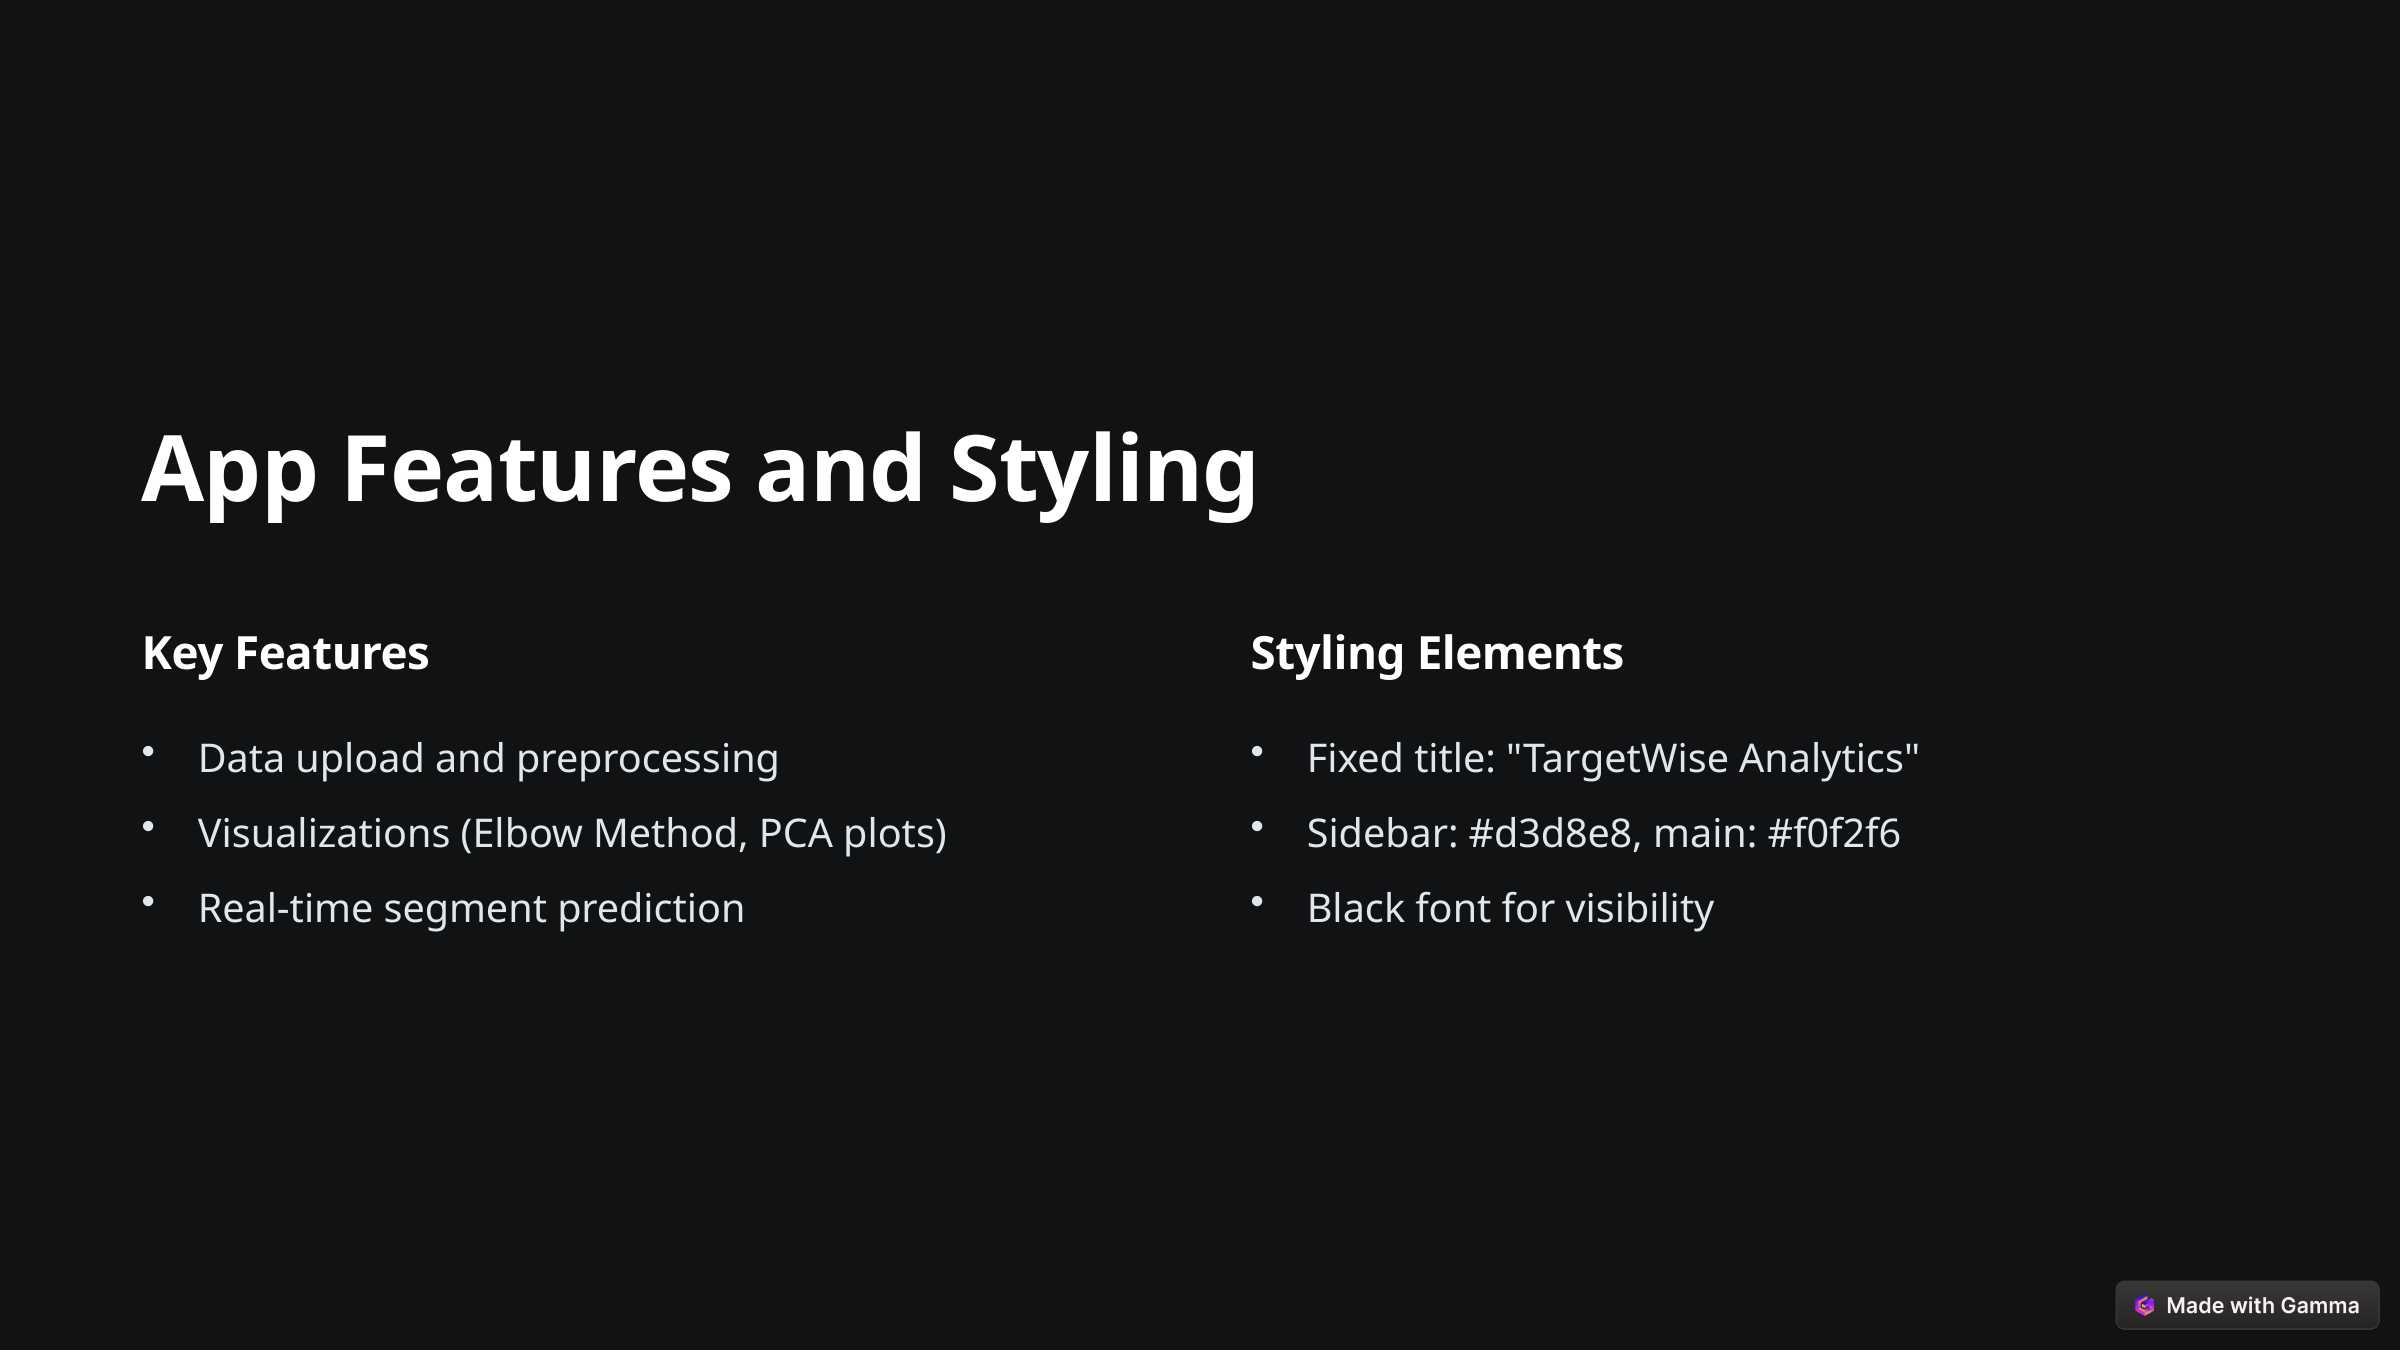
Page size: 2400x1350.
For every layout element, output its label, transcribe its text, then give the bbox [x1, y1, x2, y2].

text_box Sidebar: #d3d8e8, main: #f0f2f6 [1250, 794, 2260, 856]
text_box App Features and Styling [141, 405, 1335, 521]
text_box Styling Elements [1250, 621, 1711, 680]
text_box Real-time segment prediction [141, 869, 1151, 931]
text_box Visualizations (Elbow Method, PCA plots) [141, 794, 1151, 856]
text_box Fixed title: "TargetWise Analytics" [1250, 719, 2260, 781]
text_box Black font for visibility [1250, 869, 2260, 931]
text_box Key Features [141, 621, 602, 680]
picture [2106, 1271, 2389, 1339]
text_box Data upload and preprocessing [141, 719, 1151, 781]
